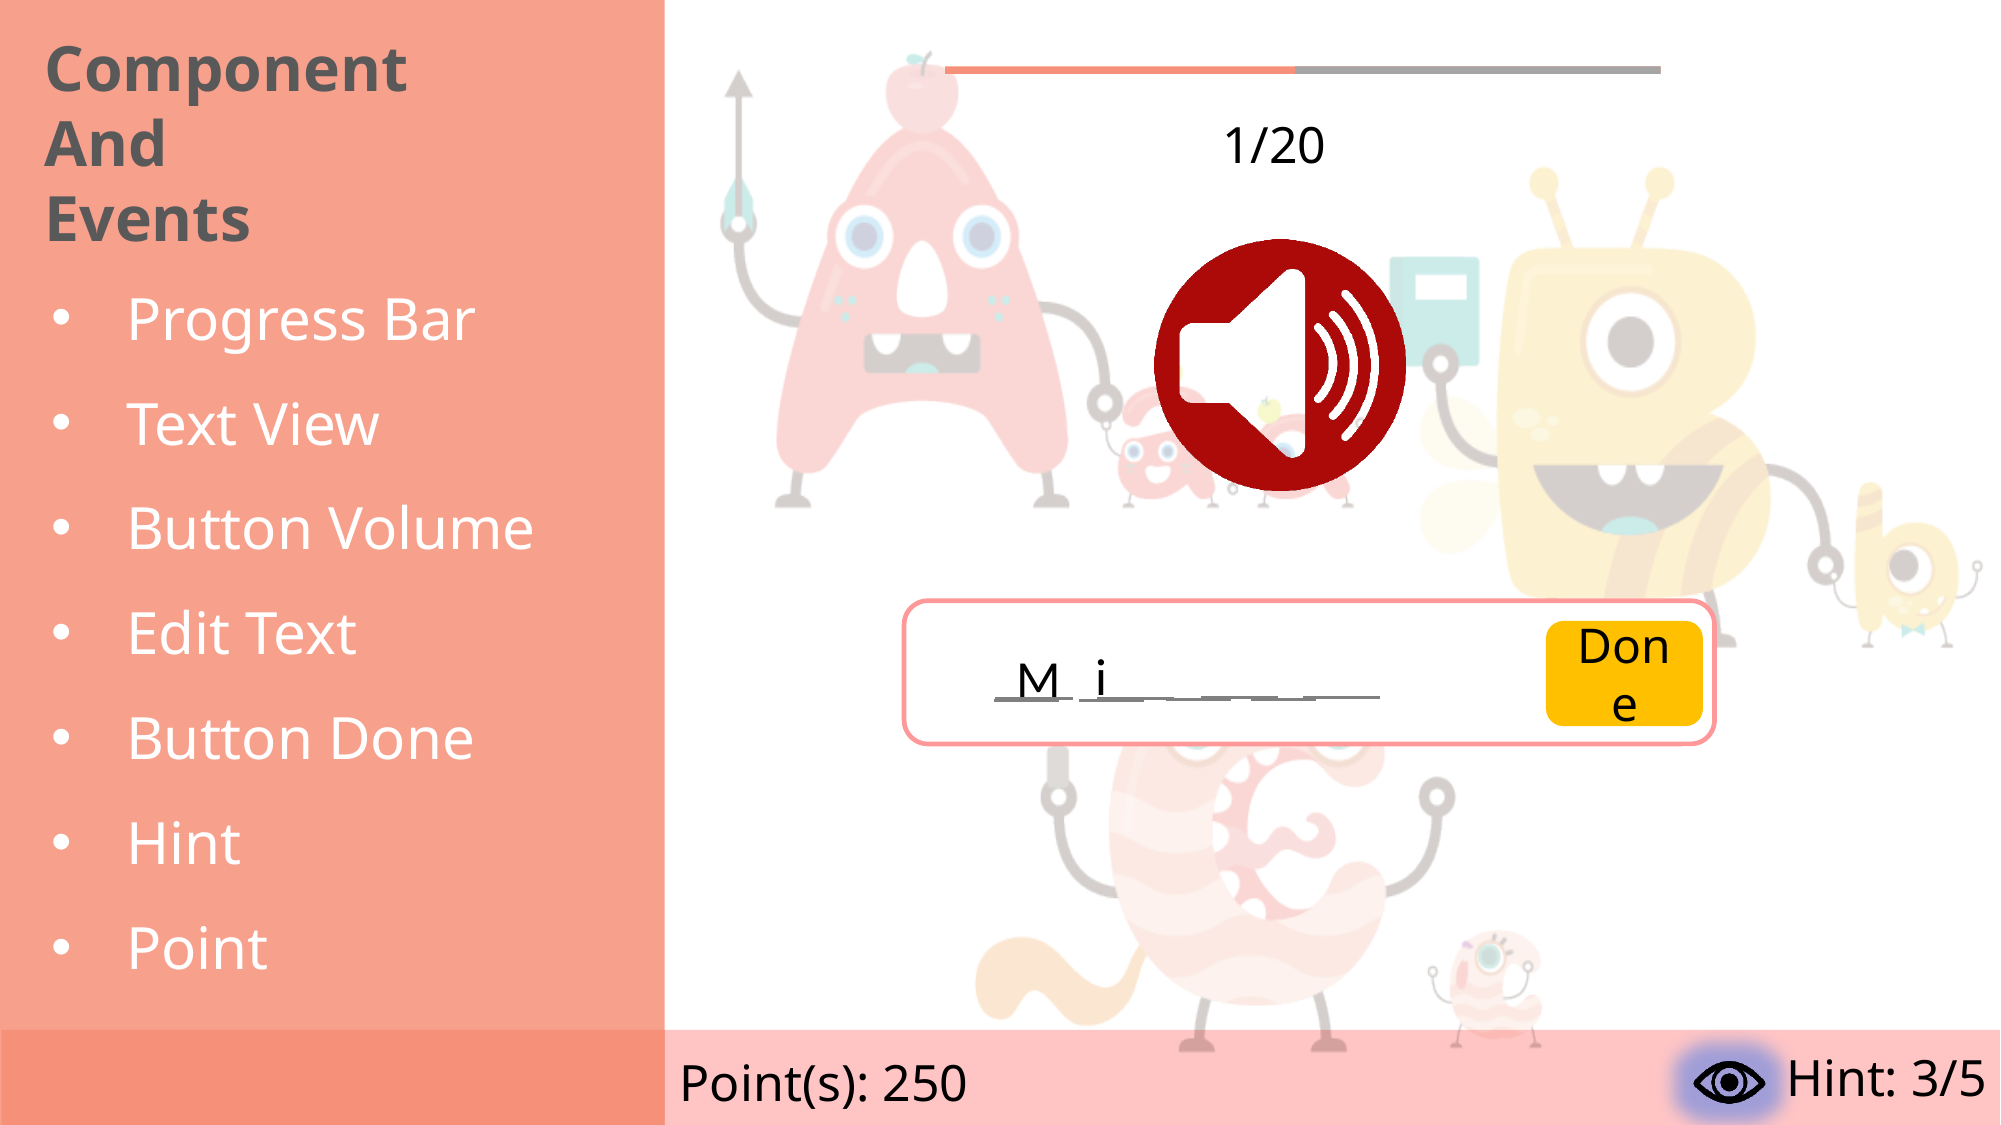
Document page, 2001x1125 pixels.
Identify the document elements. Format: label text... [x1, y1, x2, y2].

picture [664, 0, 2000, 1125]
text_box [904, 600, 1715, 744]
text_box Component And Events [29, 21, 441, 262]
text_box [945, 66, 1661, 74]
text_box Progress Bar Text View Button Volume Edit Text Button Done Hint Point [36, 239, 551, 989]
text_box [993, 635, 1316, 714]
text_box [993, 637, 1381, 717]
text_box [0, 0, 664, 1125]
text_box [1, 1029, 664, 1125]
